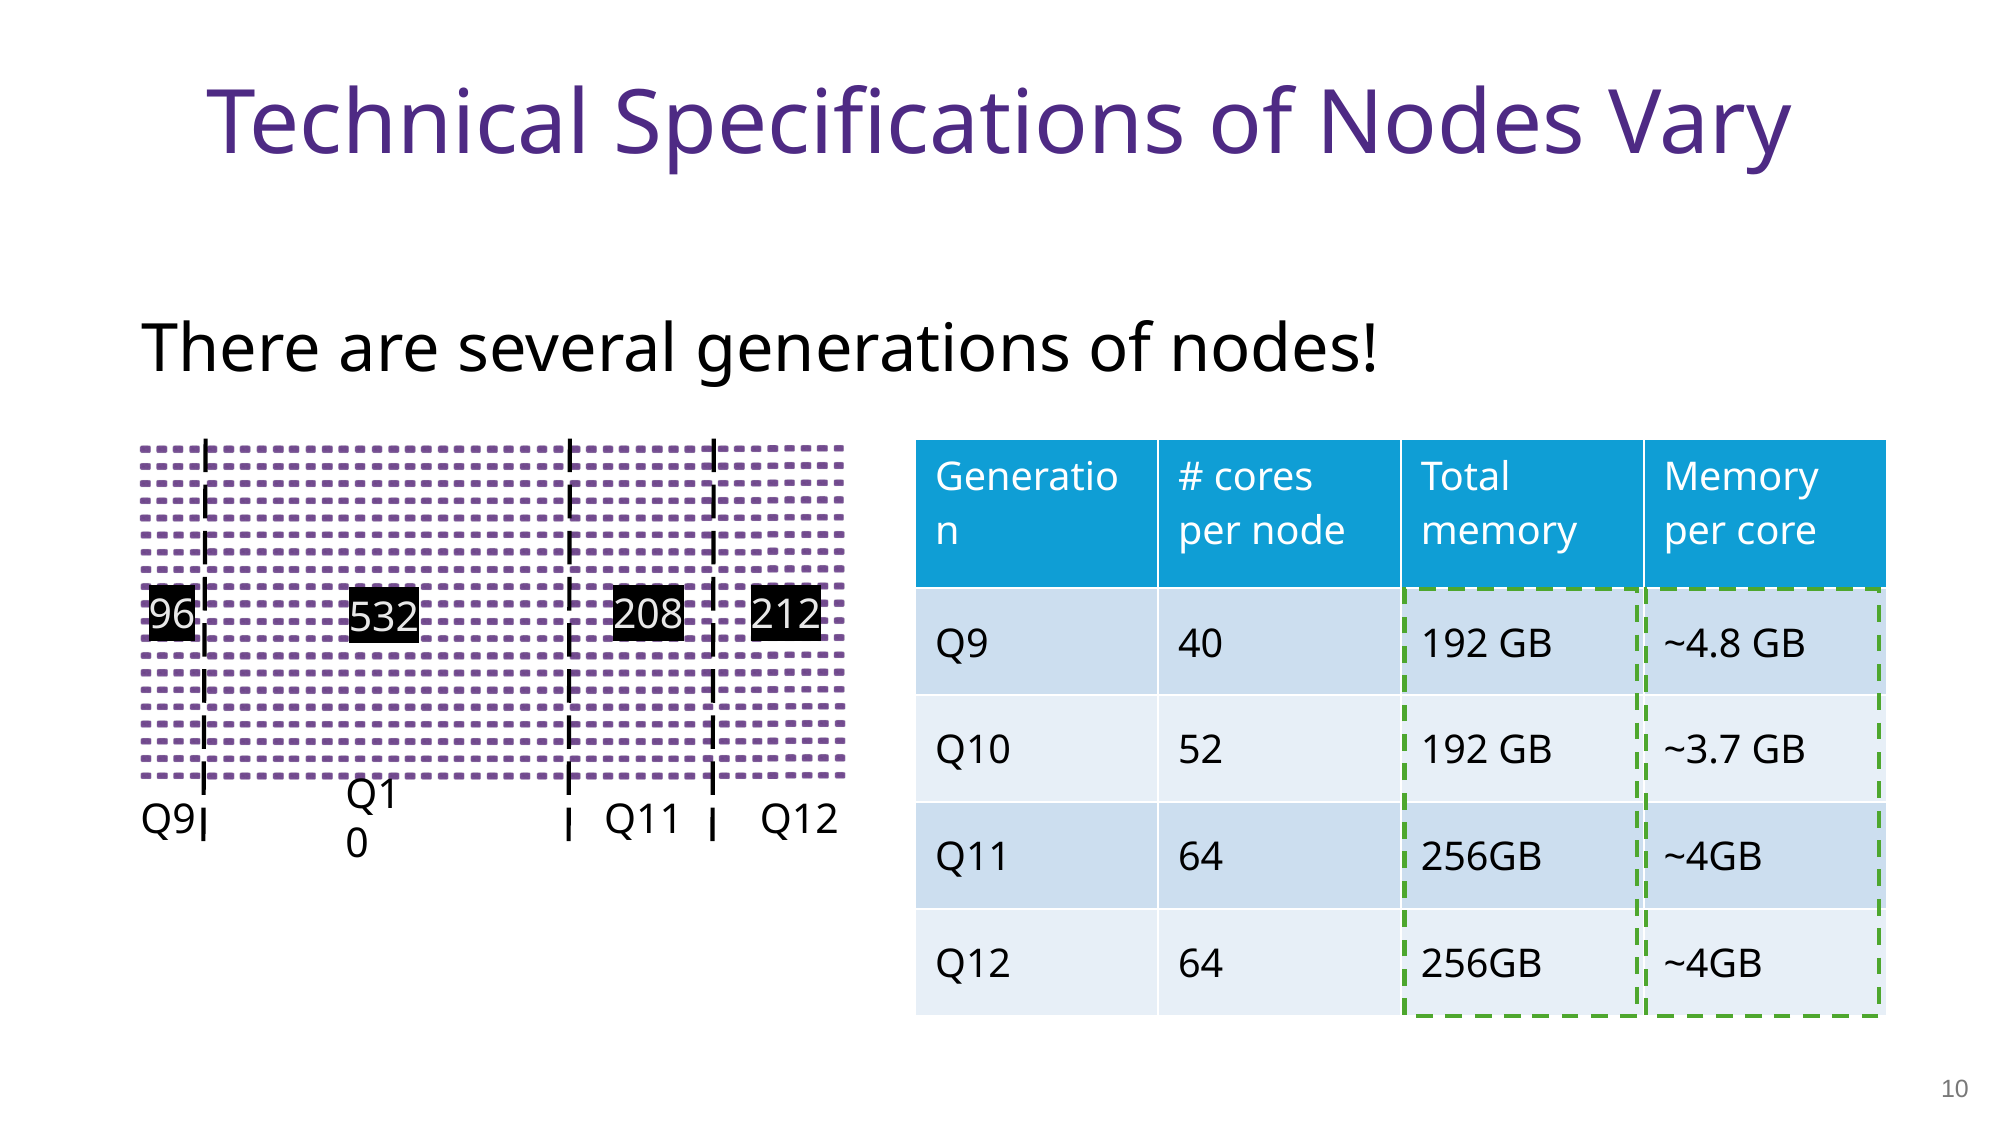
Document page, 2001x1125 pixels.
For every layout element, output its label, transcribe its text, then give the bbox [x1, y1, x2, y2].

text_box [711, 438, 715, 848]
table_cell 192 GB [1638, 589, 1643, 694]
title Technical Specifications of Nodes Vary [33, 0, 1967, 251]
picture [715, 438, 853, 787]
text_box Q11 [598, 787, 711, 848]
text_box Q9 [134, 786, 202, 848]
table_header # cores per node [1159, 440, 1400, 587]
text_box Q10 [339, 787, 426, 872]
table_cell Q11 [916, 803, 1157, 908]
table_cell 64 [1159, 910, 1400, 1015]
table_cell ~4.8 GB [1879, 589, 1886, 694]
table_header Generation [916, 440, 1157, 587]
table_cell 192 GB [1638, 696, 1643, 801]
picture [135, 438, 202, 787]
table_header Memory per core [1645, 440, 1886, 587]
table_cell 52 [1159, 696, 1400, 801]
table_cell 64 [1159, 803, 1400, 908]
picture [207, 438, 567, 787]
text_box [567, 438, 571, 848]
text_box [1403, 588, 1638, 1017]
text_box Q12 [754, 786, 881, 848]
table_header Total memory [1402, 440, 1643, 587]
slide_number 10 [1517, 1057, 1984, 1118]
table_cell 256GB [1638, 910, 1643, 1015]
table_cell ~4GB [1879, 910, 1886, 1015]
text_box There are several generations of nodes! [135, 298, 1457, 391]
text_box [1645, 588, 1880, 1017]
table_cell Q10 [916, 696, 1157, 801]
table_cell 40 [1159, 589, 1400, 694]
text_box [202, 438, 207, 848]
table_cell ~4GB [1879, 803, 1886, 908]
table_cell 256GB [1638, 803, 1643, 908]
picture [571, 438, 711, 787]
table_cell Q9 [916, 589, 1157, 694]
table_cell ~3.7 GB [1879, 696, 1886, 801]
table_cell Q12 [916, 910, 1157, 1015]
